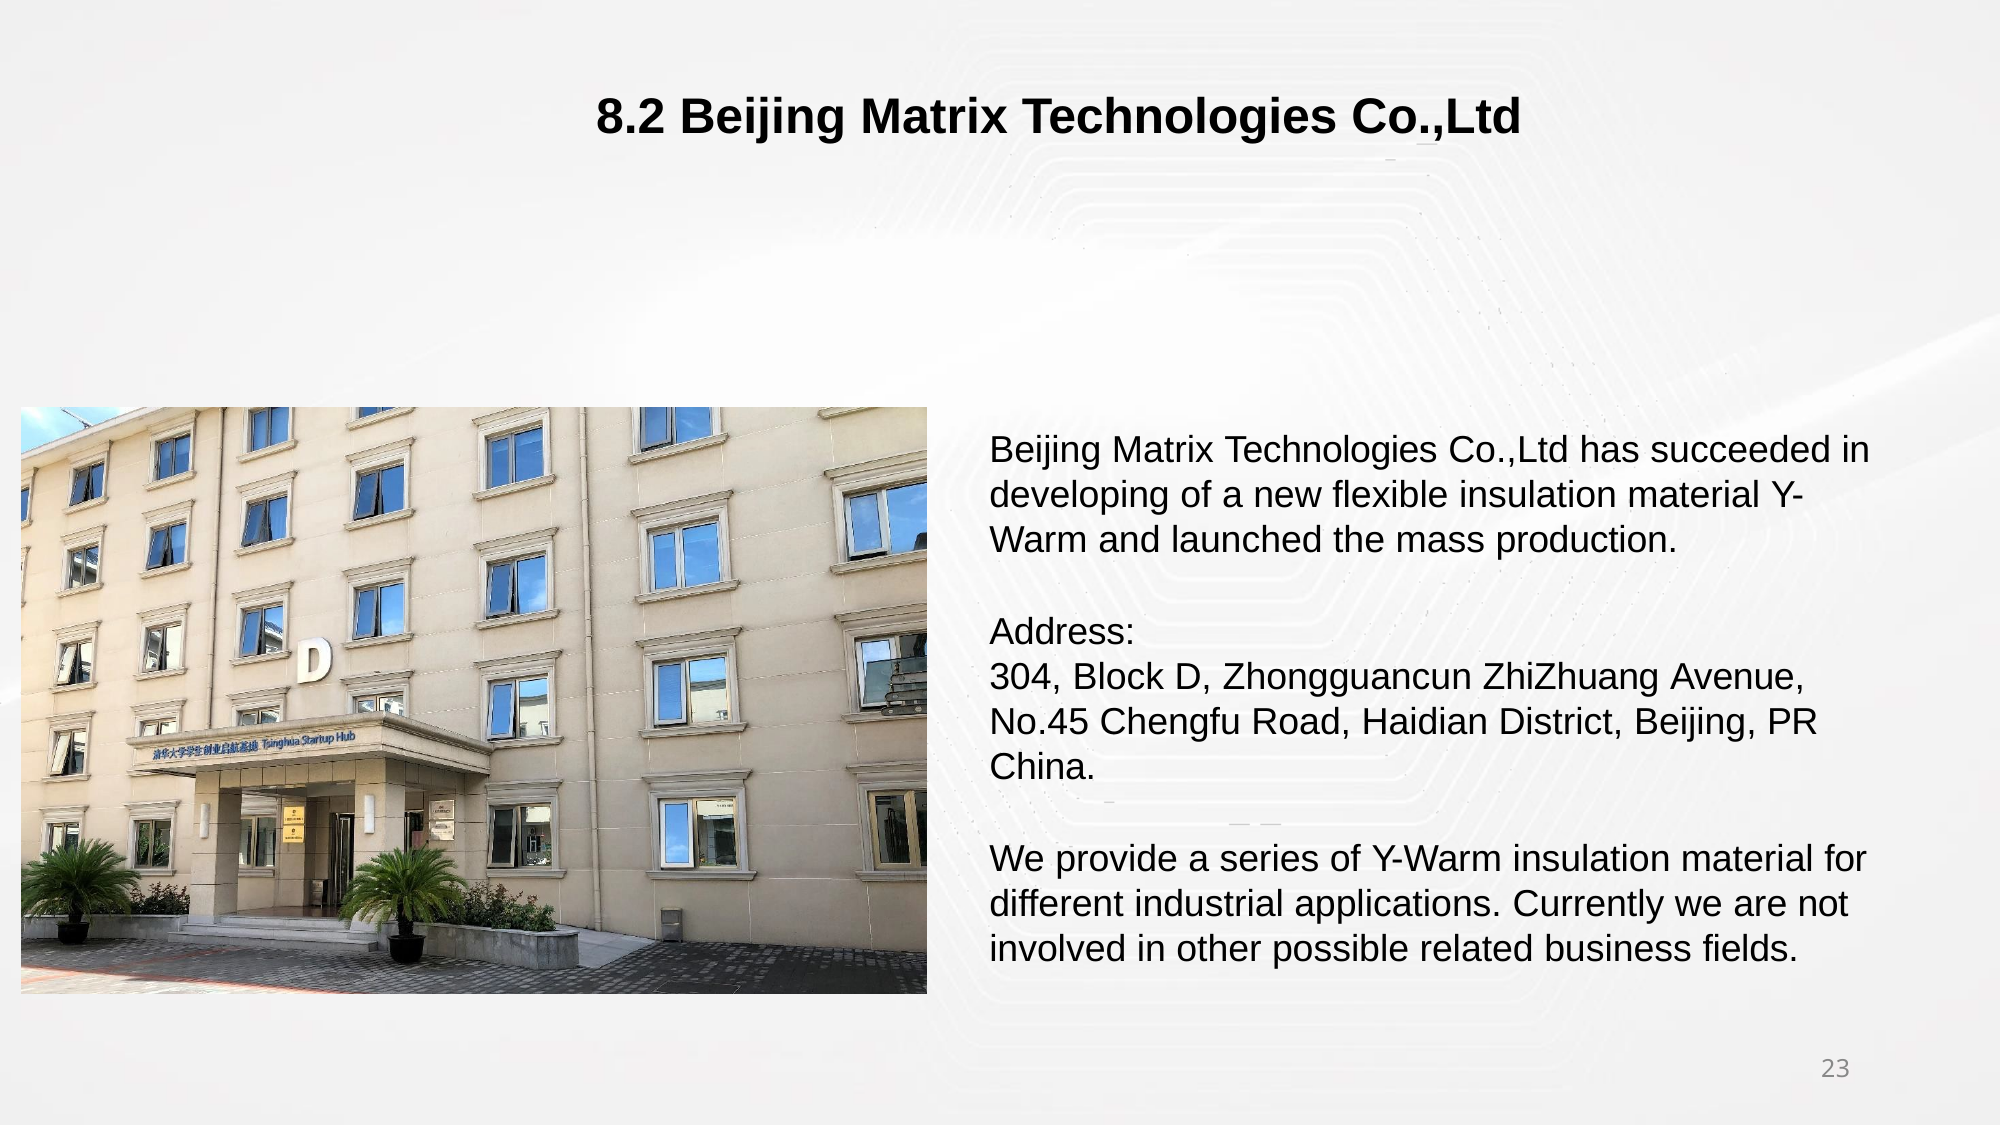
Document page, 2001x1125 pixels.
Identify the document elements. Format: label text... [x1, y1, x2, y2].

list Beijing Matrix Technologies Co.,Ltd has succeeded in developing of a new flexible insulation material Y- Warm and launched the mass production. Address: 304, Block D, Zhongguancun ZhiZhuang Avenue, No.45 Chengfu Road, Haidian District, Beijing, PR China. We provide a series of Y-Warm insulation material for different industrial applications. Currently we are not involved in other possible related business fields. [987, 422, 1879, 1063]
picture [0, 0, 2000, 1125]
title 8.2 Beijing Matrix Technologies Co.,Ltd [319, 48, 1717, 271]
slide_number 10 [1814, 1058, 1856, 1125]
